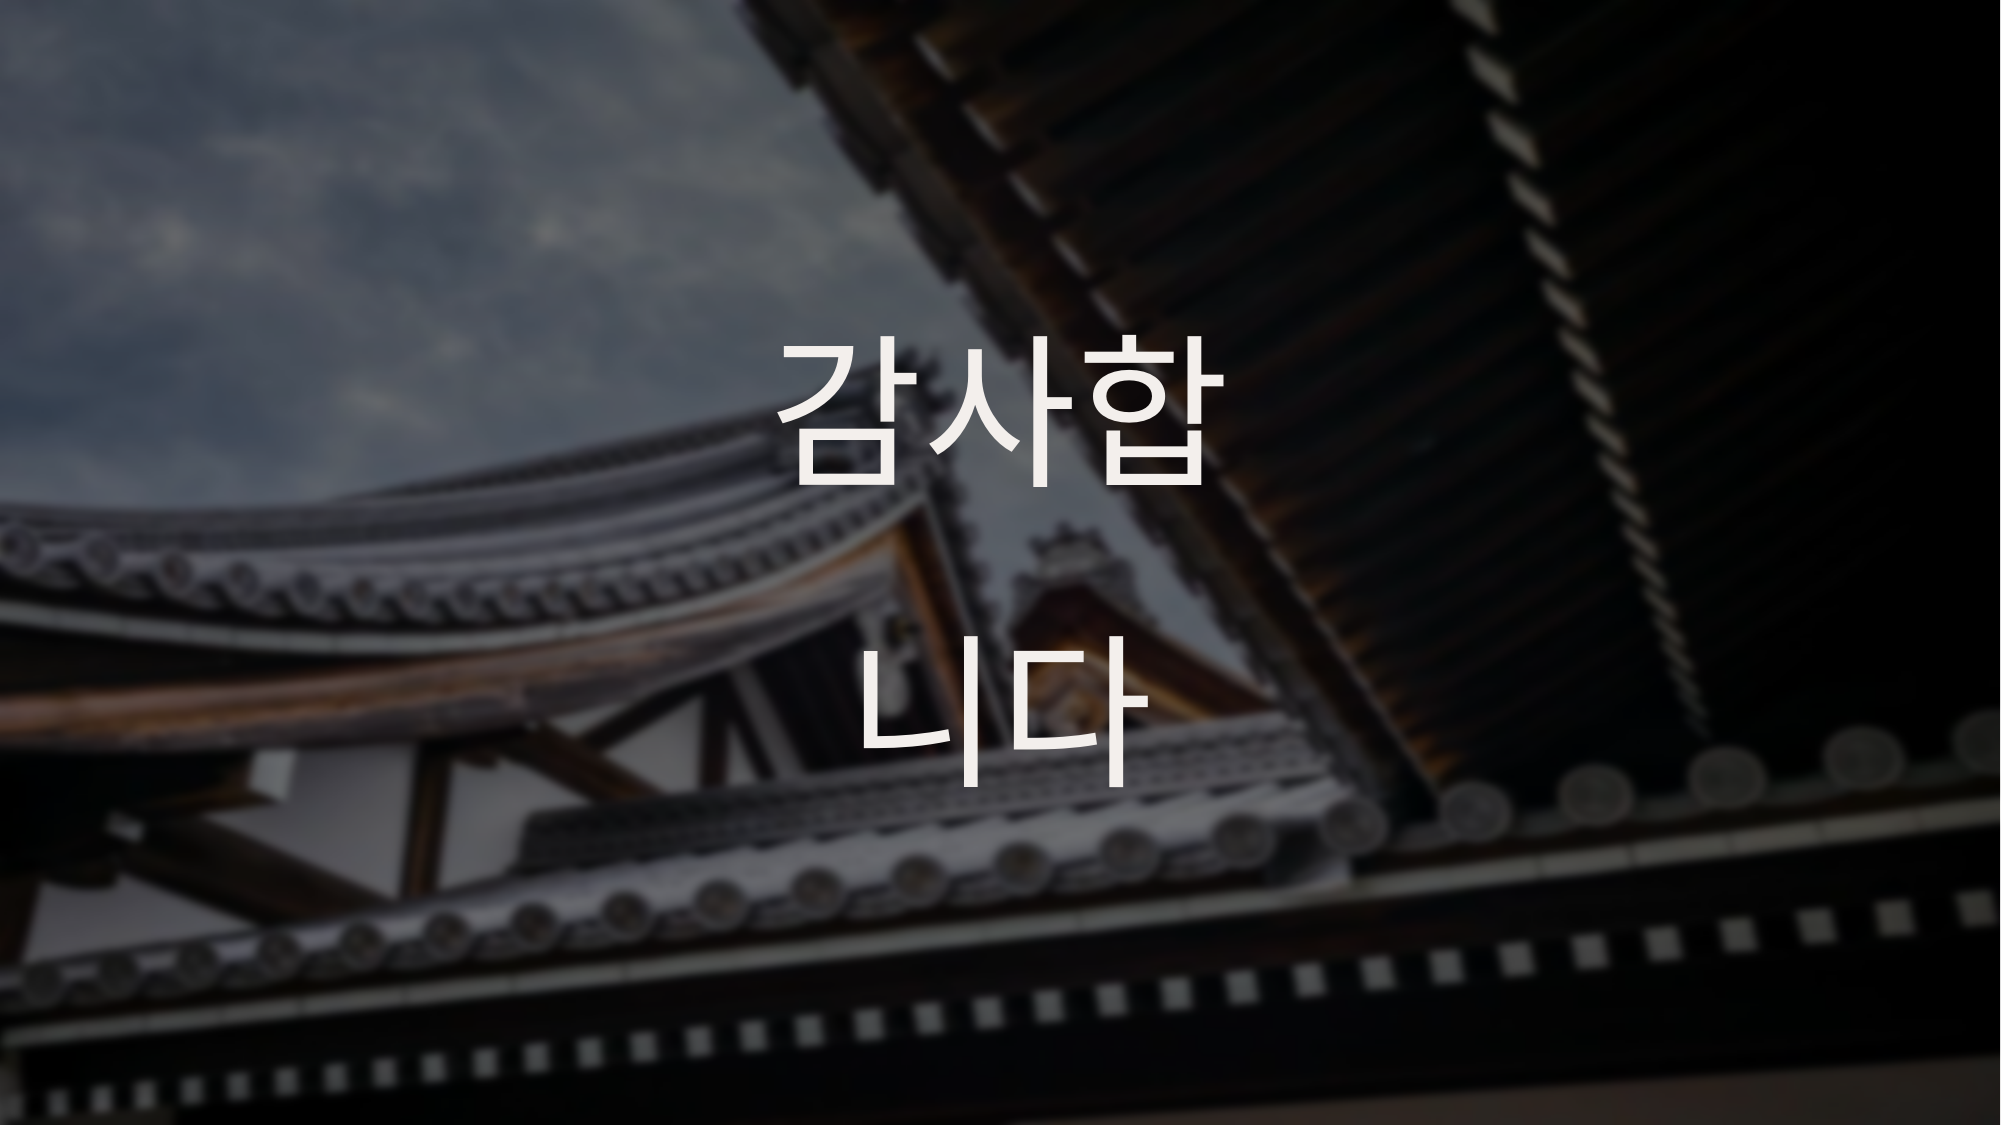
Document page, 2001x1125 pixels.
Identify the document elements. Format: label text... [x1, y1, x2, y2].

text_box [0, 0, 2000, 1125]
text_box 감사합니다 [683, 365, 1317, 650]
